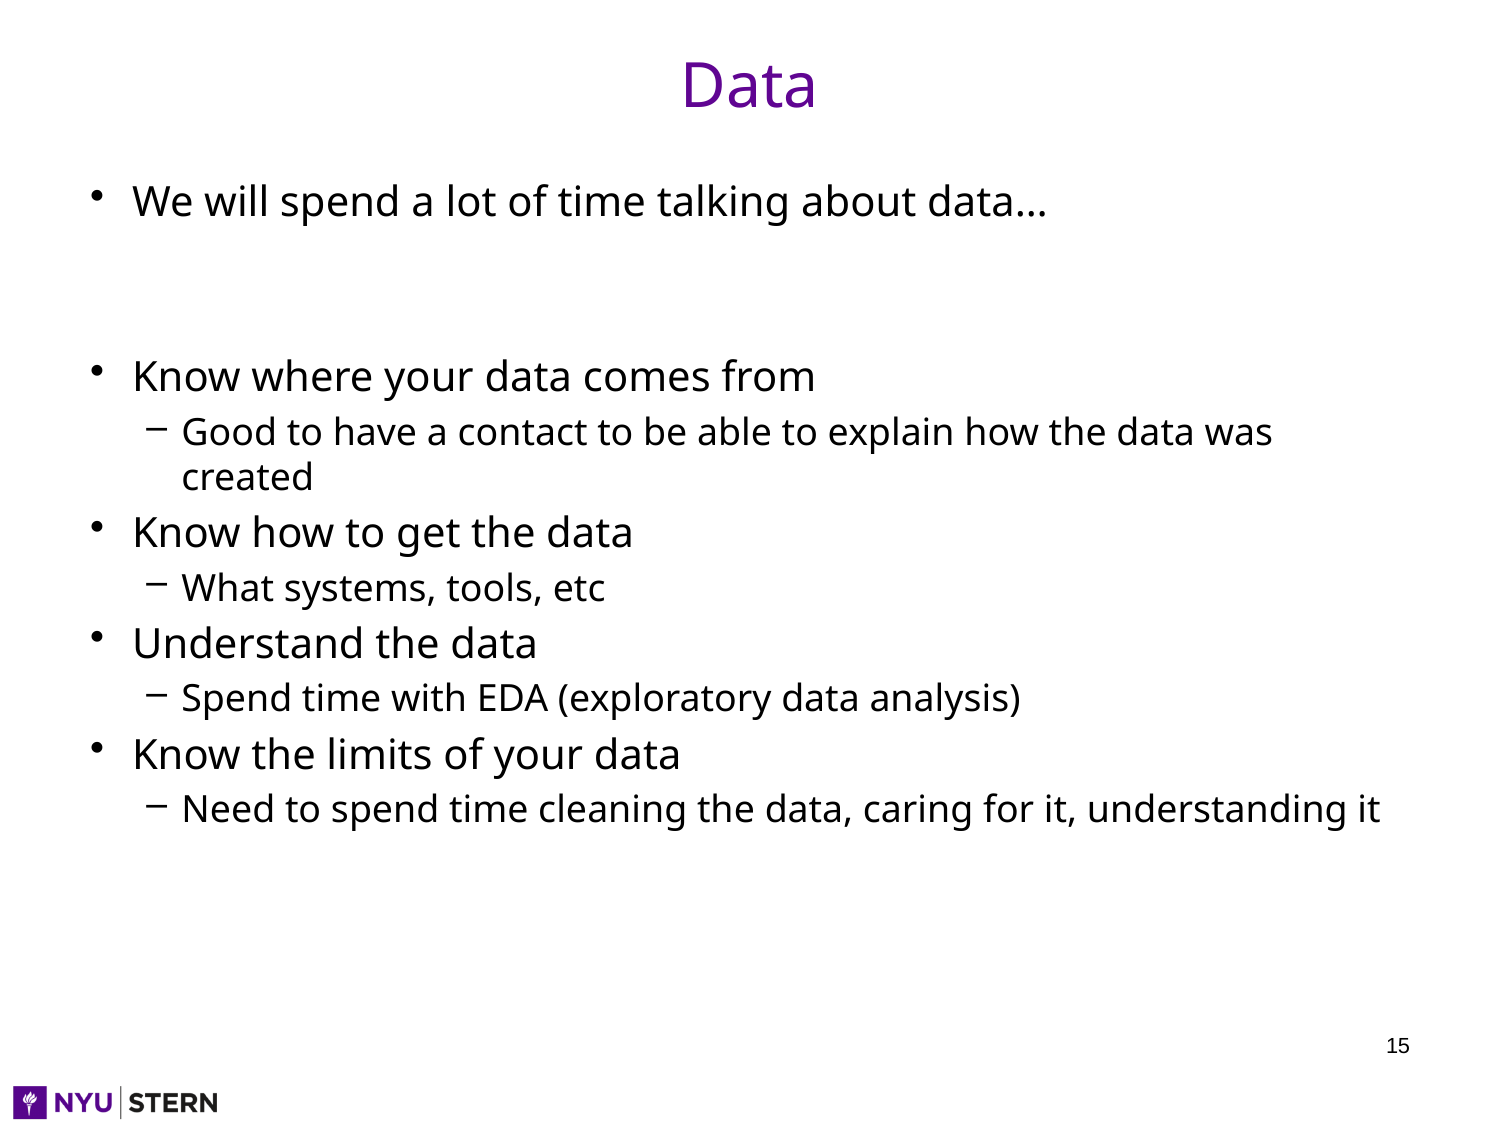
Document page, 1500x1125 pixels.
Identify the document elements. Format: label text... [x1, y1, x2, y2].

list We will spend a lot of time talking about data… Know where your data comes from Good to have a contact to be able to explain how the data was created Know how to get the data What systems, tools, etc Understand the data Spend time with EDA (exploratory data analysis) Know the limits of your data Need to spend time cleaning the data, caring for it, understanding it [75, 167, 1425, 958]
title Data [75, 22, 1425, 142]
slide_number 15 [1074, 1024, 1426, 1103]
picture [0, 1038, 230, 1125]
